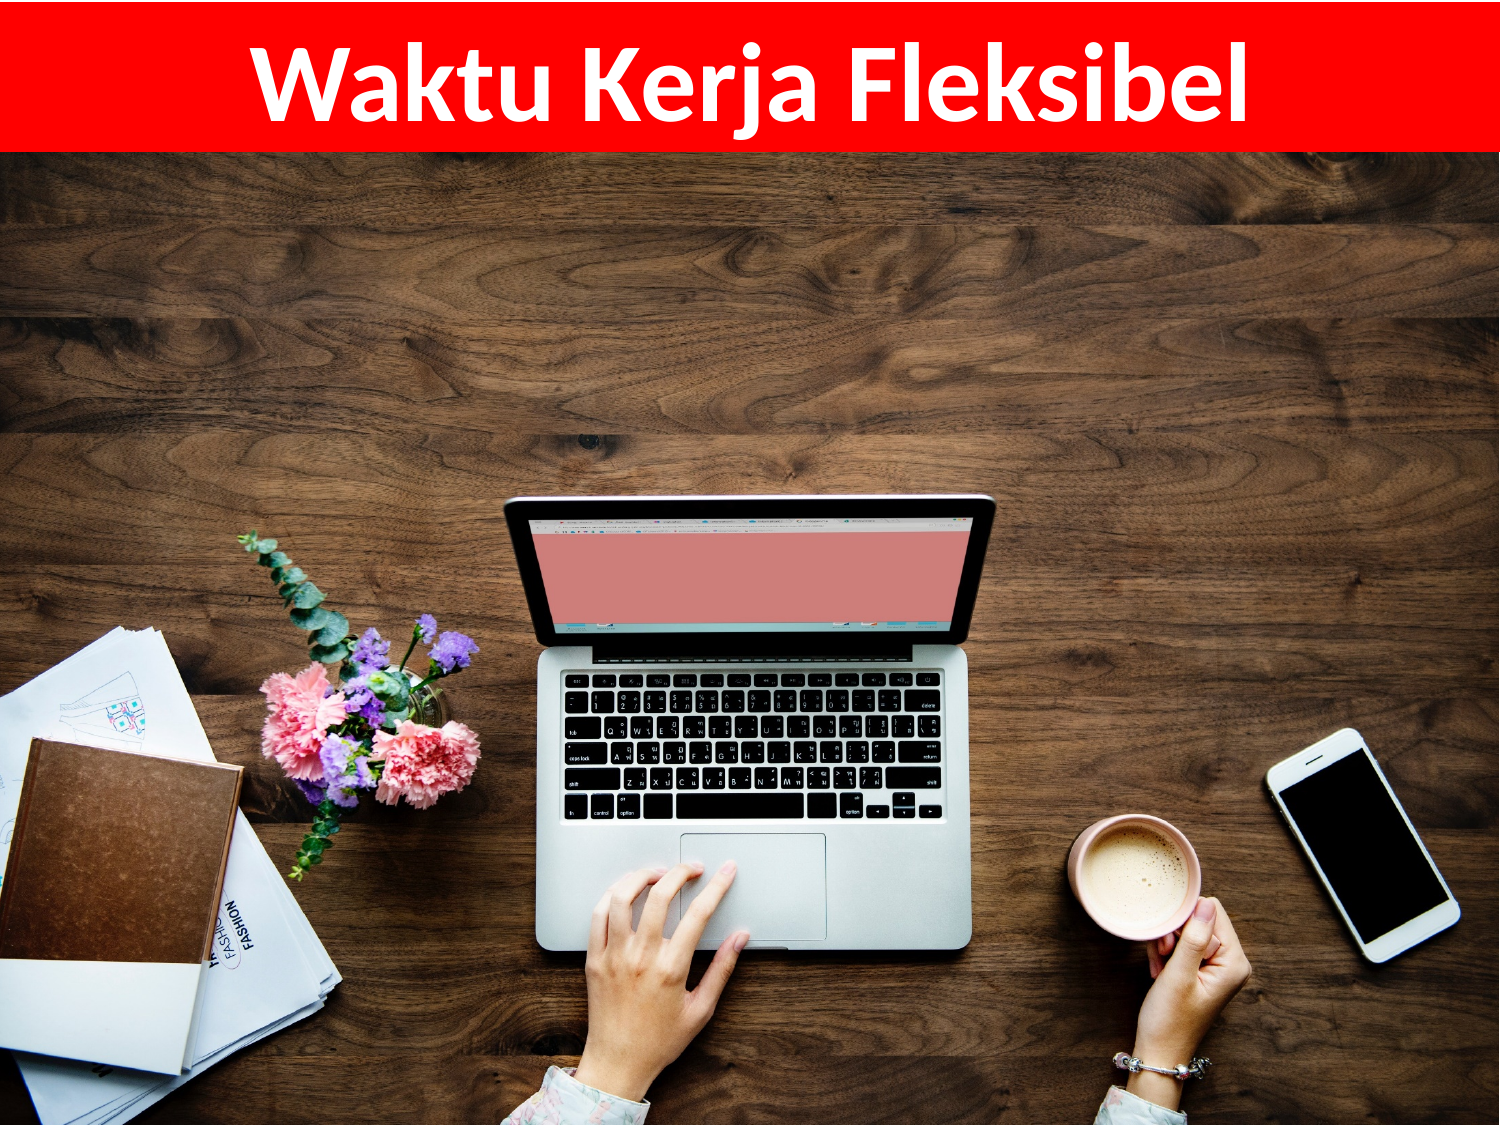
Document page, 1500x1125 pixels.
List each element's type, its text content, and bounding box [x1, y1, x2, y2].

text_box Waktu Kerja Fleksibel [0, 2, 1500, 83]
picture [0, 81, 1499, 1125]
